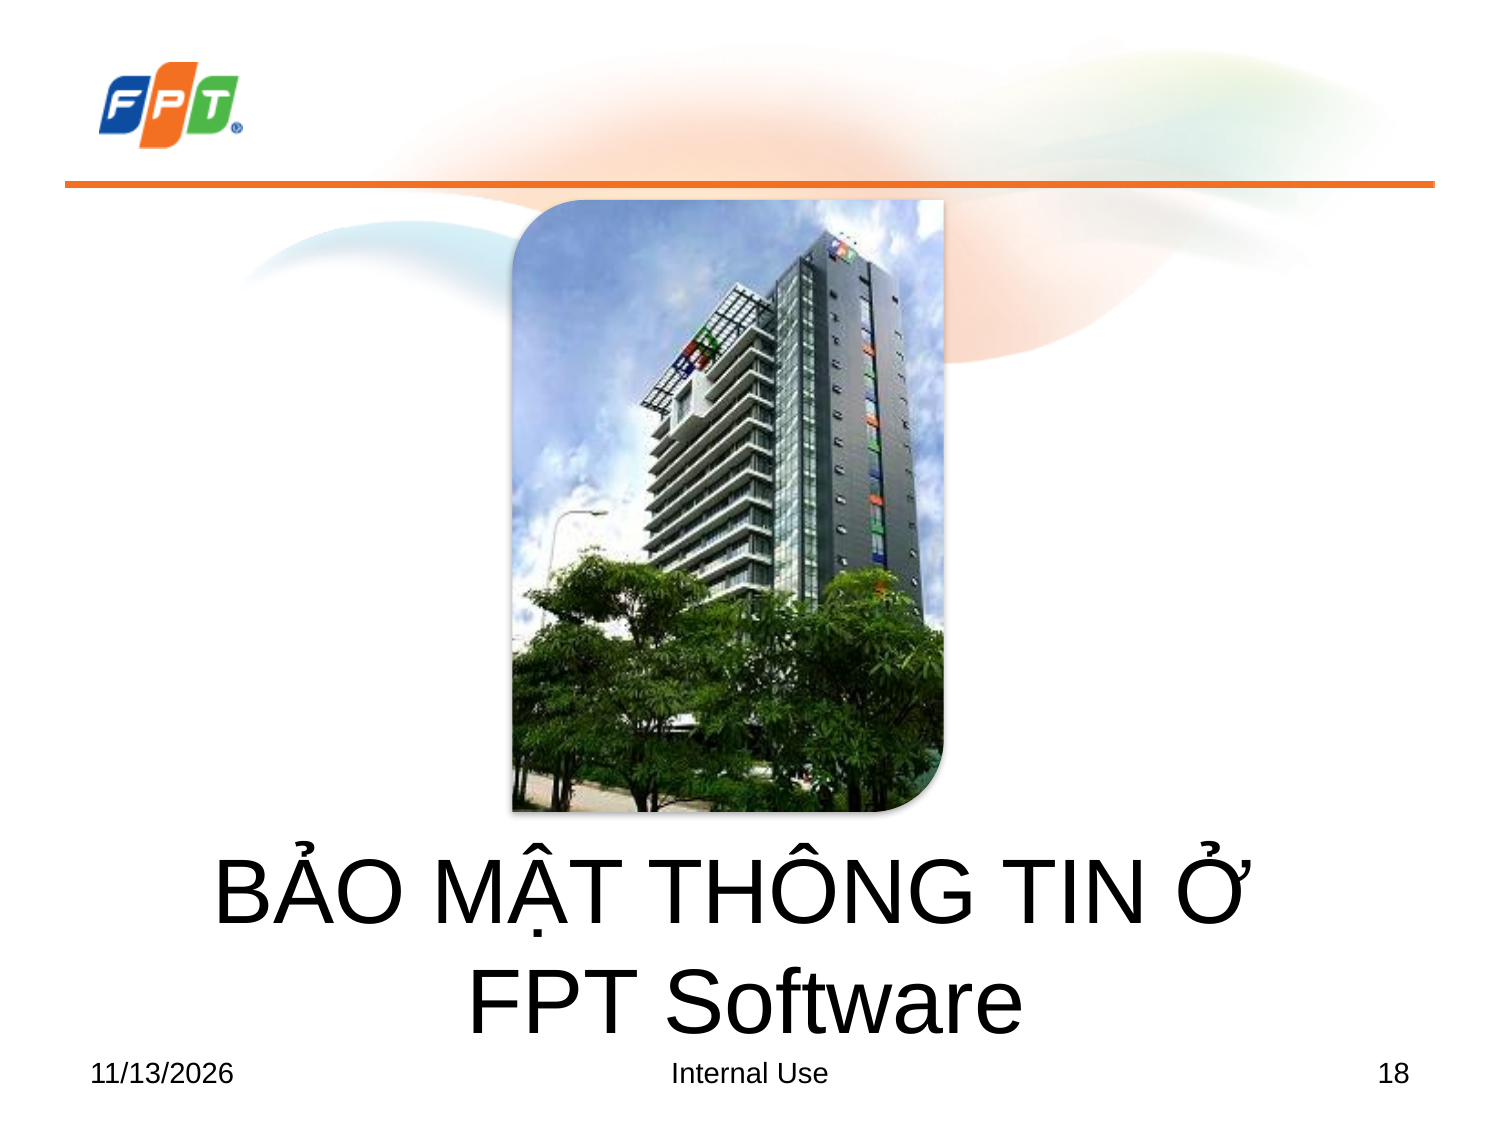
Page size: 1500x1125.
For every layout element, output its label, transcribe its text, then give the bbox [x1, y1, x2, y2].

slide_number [74, 1060, 426, 1125]
slide_number 18 [1074, 1046, 1426, 1125]
text_box [511, 199, 945, 813]
picture [65, 0, 1435, 486]
text_box BẢO MẬT THÔNG TIN Ở FPT Software [67, 824, 1425, 1060]
footer Internal Use [512, 1046, 988, 1125]
